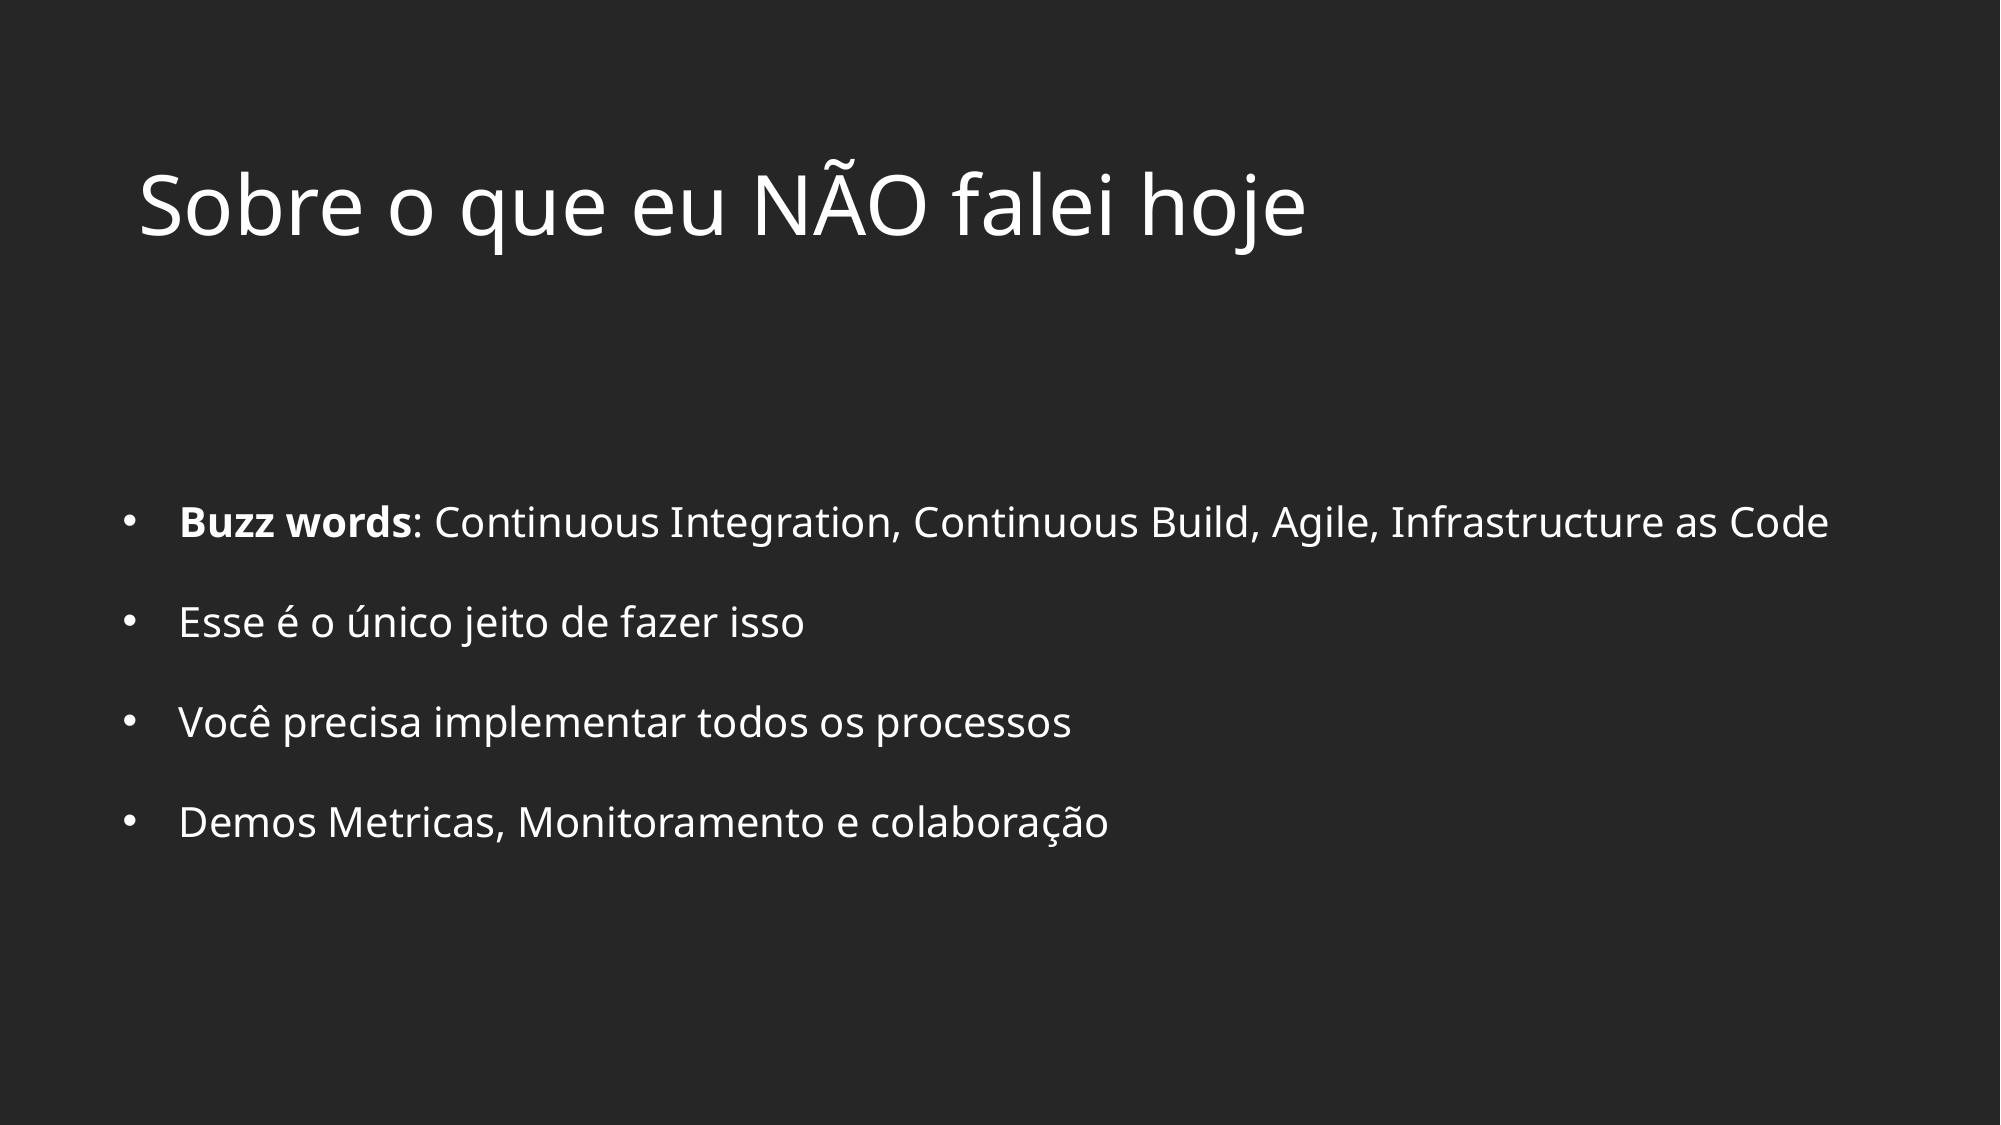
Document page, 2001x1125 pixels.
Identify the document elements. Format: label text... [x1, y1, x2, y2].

text_box Buzz words: Continuous Integration, Continuous Build, Agile, Infrastructure as Code Esse é o único jeito de fazer isso Você precisa implementar todos os processos Demos Metricas, Monitoramento e colaboração [107, 438, 1846, 853]
text_box Sobre o que eu NÃO falei hoje [123, 144, 1810, 260]
